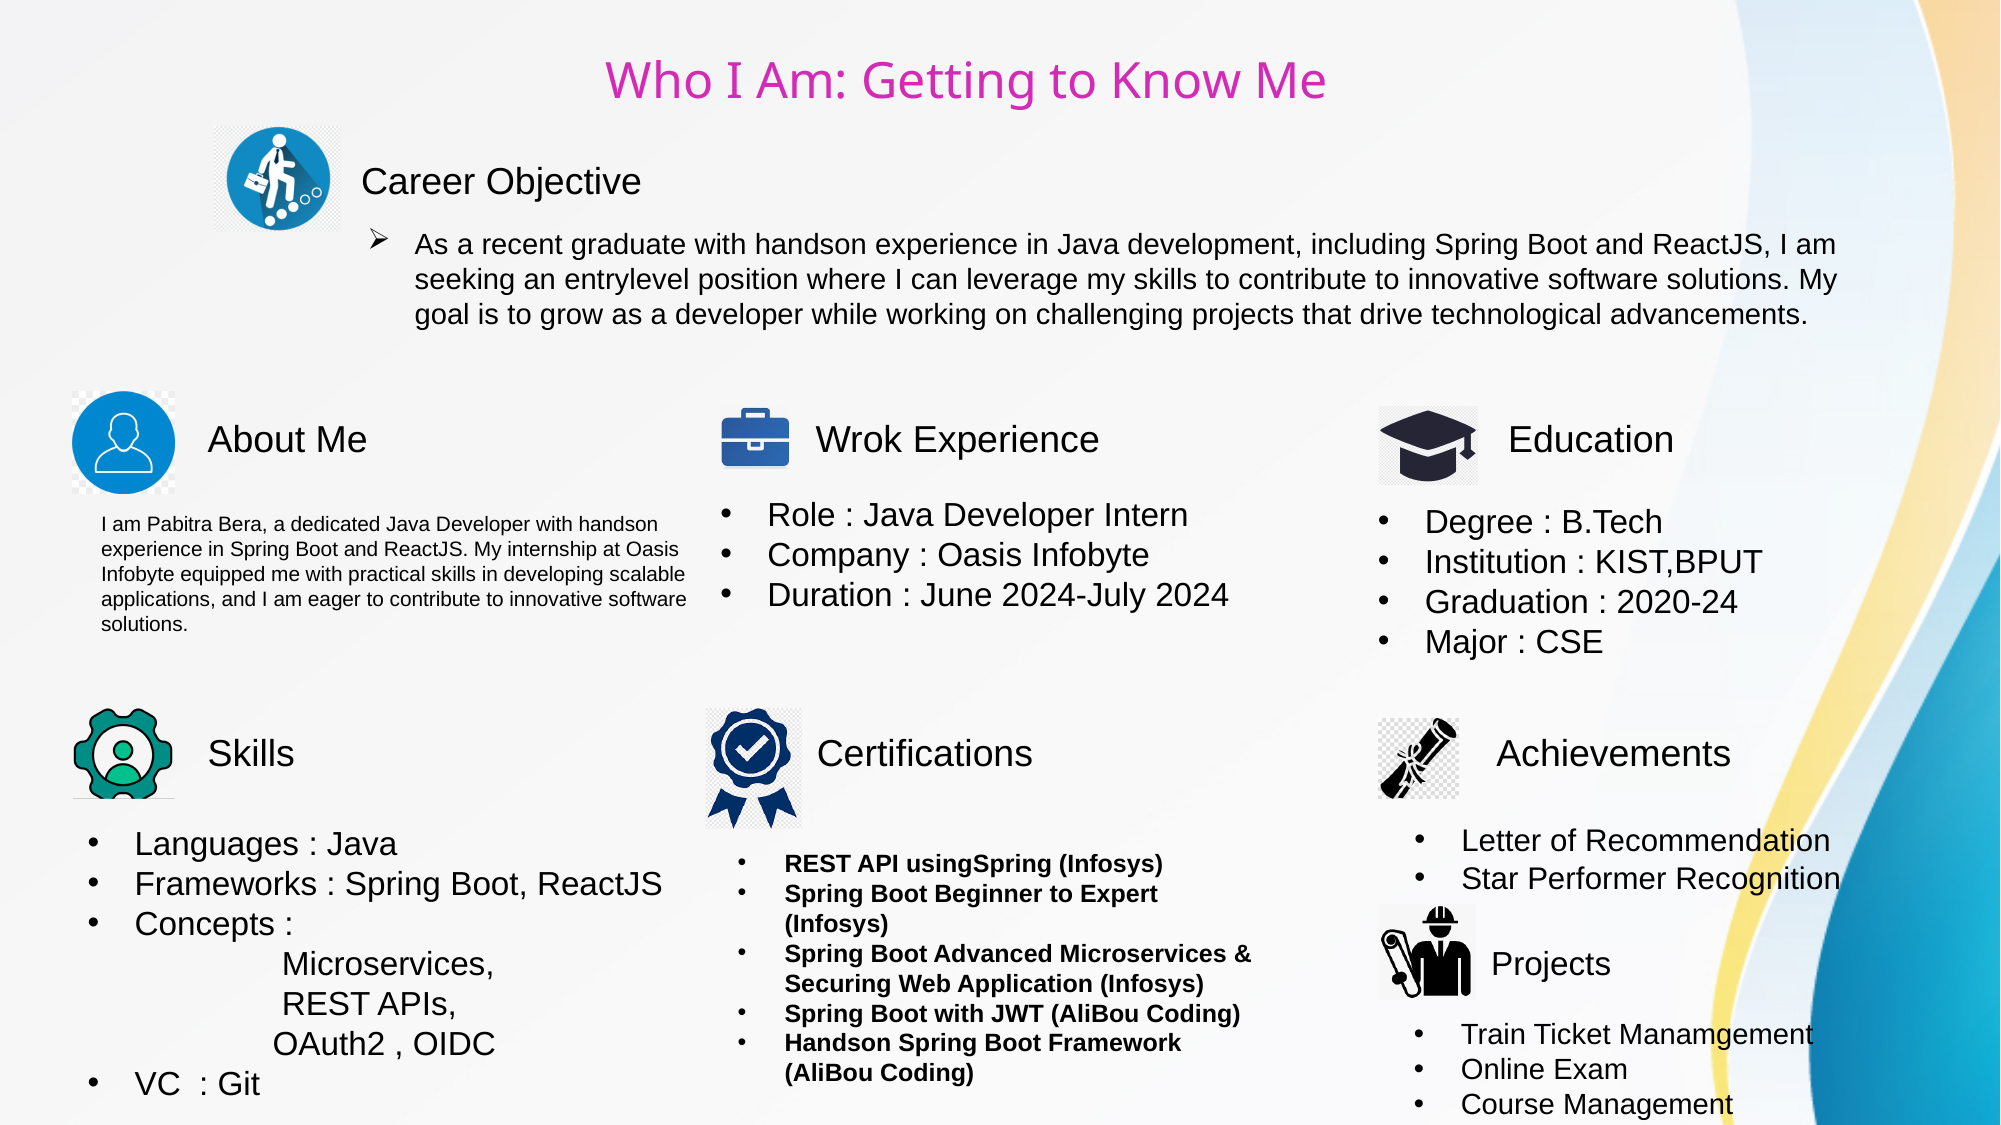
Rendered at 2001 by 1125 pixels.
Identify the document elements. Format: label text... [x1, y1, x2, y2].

text_box Education [1493, 408, 1823, 468]
text_box Wrok Experience [800, 408, 1137, 468]
text_box Degree : B.Tech Institution : KIST,BPUT Graduation : 2020-24 Major : CSE [1363, 493, 1823, 668]
picture [0, 0, 2001, 1125]
text_box I am Pabitra Bera, a dedicated Java Developer with handson experience in Spring Boot and ReactJS. My internship at Oasis Infobyte equipped me with practical skills in developing scalable applications, and I am eager to contribute to innovative software solutions. [86, 503, 706, 643]
text_box Certifications [802, 721, 1159, 782]
text_box Skills [192, 721, 483, 782]
title Who I Am: Getting to Know Me [99, 30, 1901, 127]
text_box Letter of Recommendation Star Performer Recognition [1399, 813, 1866, 903]
text_box Train Ticket Manamgement Online Exam Course Management [1399, 1008, 1906, 1125]
text_box Achievements [1481, 721, 1866, 782]
text_box Languages : Java Frameworks : Spring Boot, ReactJS Concepts : Microservices, REST APIs, OAuth2 , OIDC VC : Git [72, 814, 706, 1110]
text_box Career Objective [346, 149, 723, 209]
text_box About Me [192, 408, 402, 468]
text_box Role : Java Developer Intern Company : Oasis Infobyte Duration : June 2024-July 2024 [705, 485, 1282, 621]
text_box As a recent graduate with handson experience in Java development, including Spring Boot and ReactJS, I am seeking an entrylevel position where I can leverage my skills to contribute to innovative software solutions. My goal is to grow as a developer while working on challenging projects that drive technological advancements. [352, 218, 1900, 374]
text_box Projects [1476, 934, 1732, 990]
text_box REST API usingSpring (Infosys) Spring Boot Beginner to Expert (Infosys) Spring Boot Advanced Microservices & Securing Web Application (Infosys) Spring Boot with JWT (AliBou Coding) Handson Spring Boot Framework (AliBou Coding) [722, 839, 1282, 1095]
